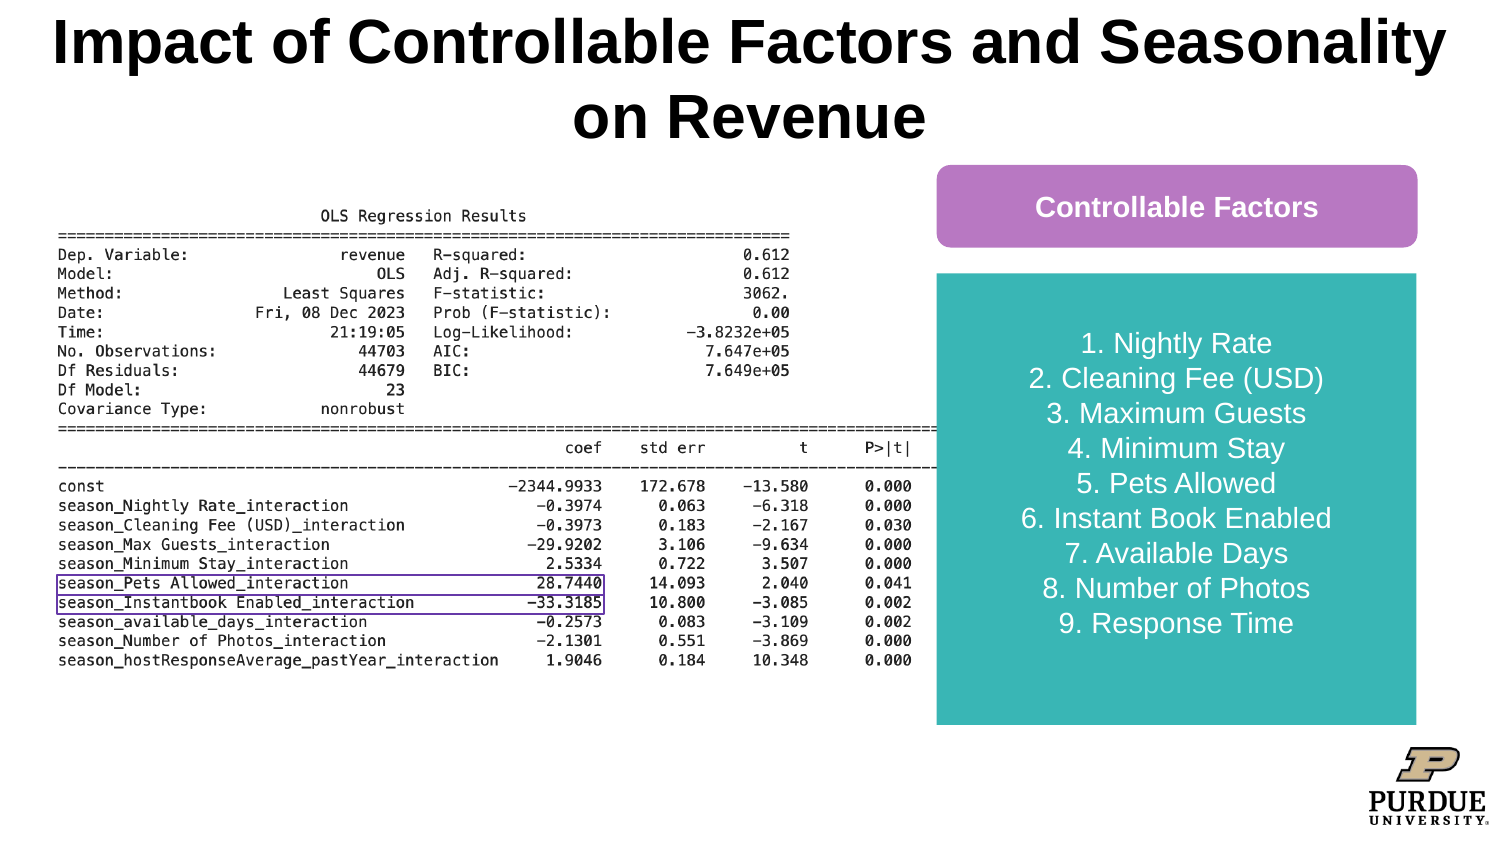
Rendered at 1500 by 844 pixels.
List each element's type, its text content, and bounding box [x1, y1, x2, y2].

text_box Controllable Factors [934, 162, 1420, 250]
text_box 1. Nightly Rate 2. Cleaning Fee (USD) 3. Maximum Guests 4. Minimum Stay 5. Pets Allowed 6. Instant Book Enabled 7. Available Days 8. Number of Photos 9. Response Time [935, 271, 1419, 727]
title Impact of Controllable Factors and Seasonality on Revenue [15, 6, 1486, 145]
picture [1369, 746, 1490, 825]
picture [43, 205, 1157, 673]
